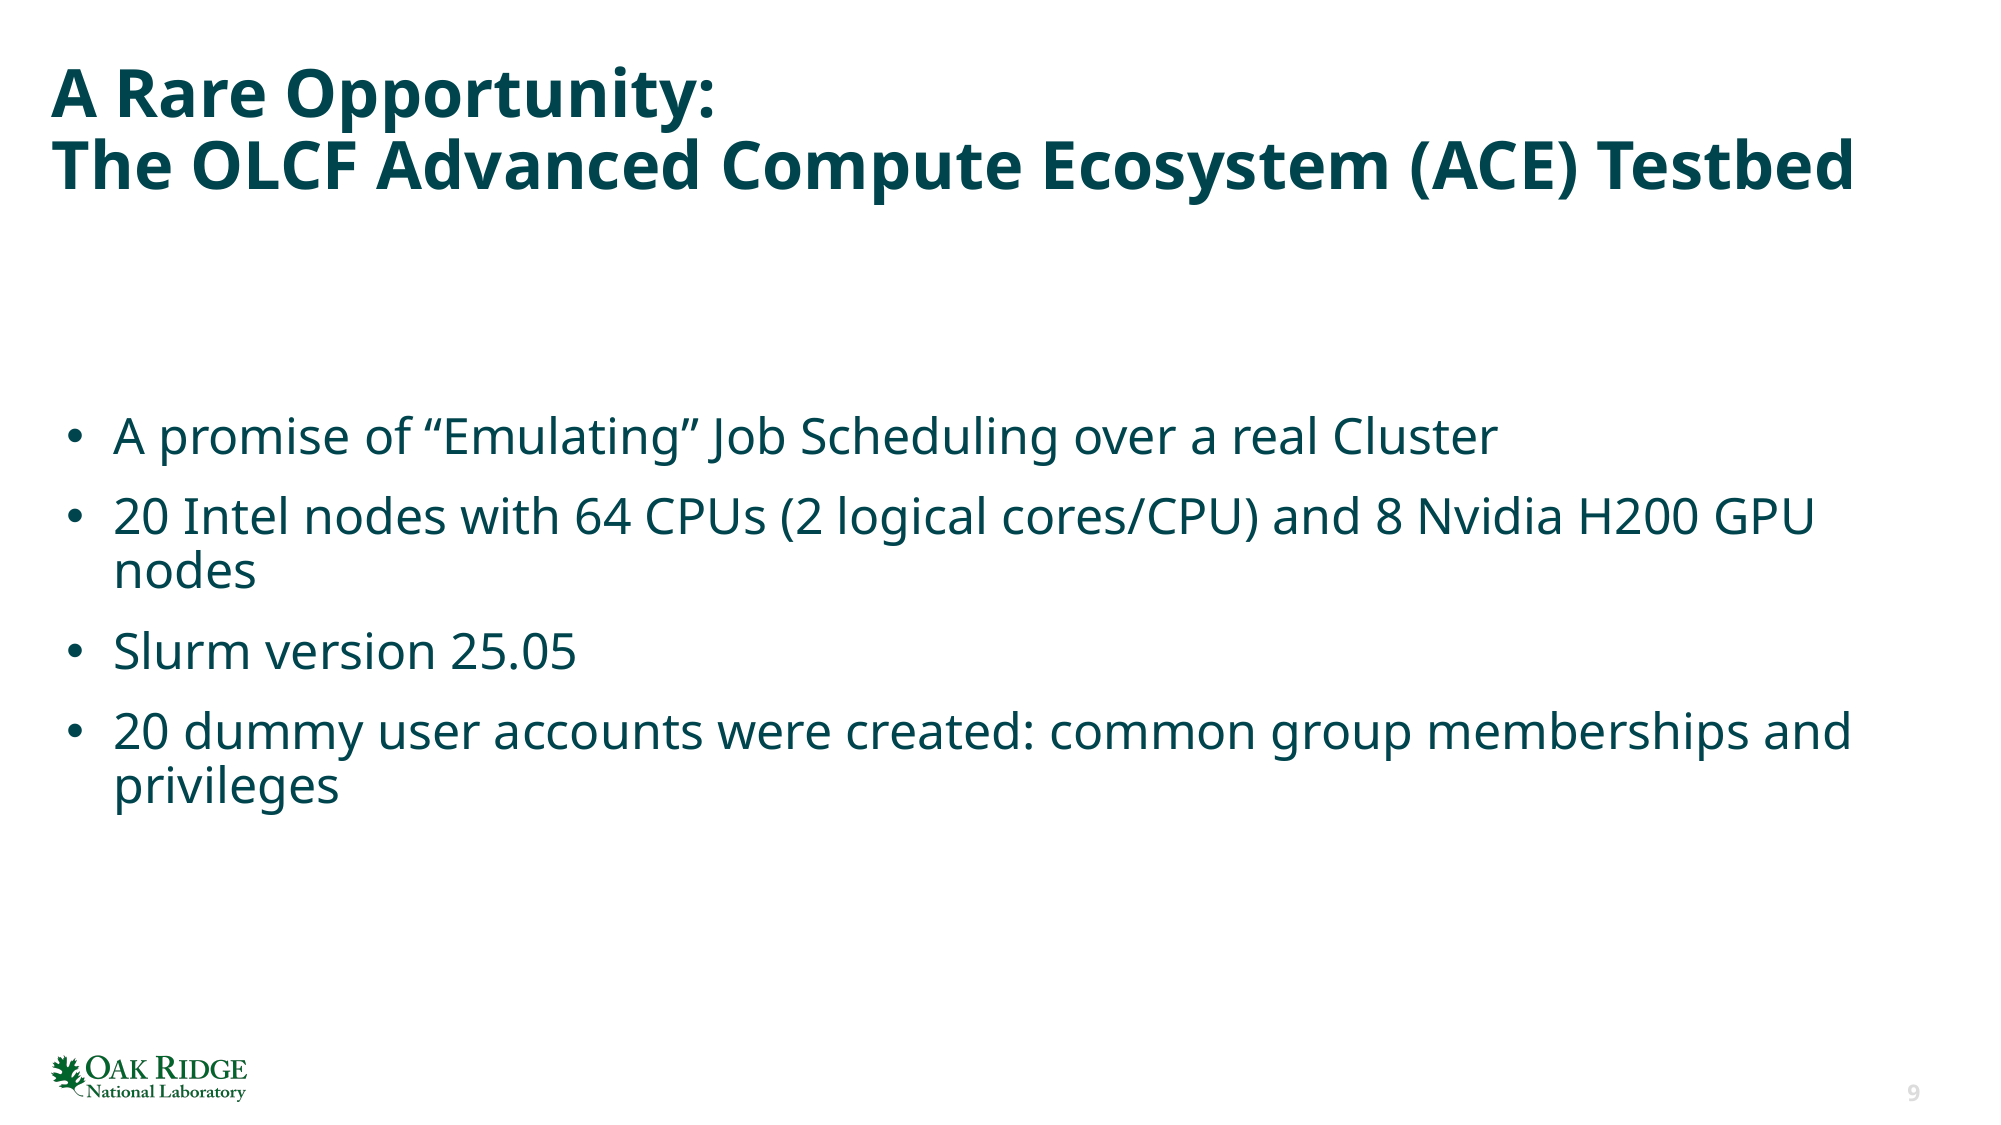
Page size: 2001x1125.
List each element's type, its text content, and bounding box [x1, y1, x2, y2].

text_box A promise of “Emulating” Job Scheduling over a real Cluster 20 Intel nodes with 64 CPUs (2 logical cores/CPU) and 8 Nvidia H200 GPU nodes Slurm version 25.05 20 dummy user accounts were created: common group memberships and privileges [51, 217, 1937, 1009]
title A Rare Opportunity: The OLCF Advanced Compute Ecosystem (ACE) Testbed [51, 59, 1937, 206]
picture [51, 1055, 247, 1102]
